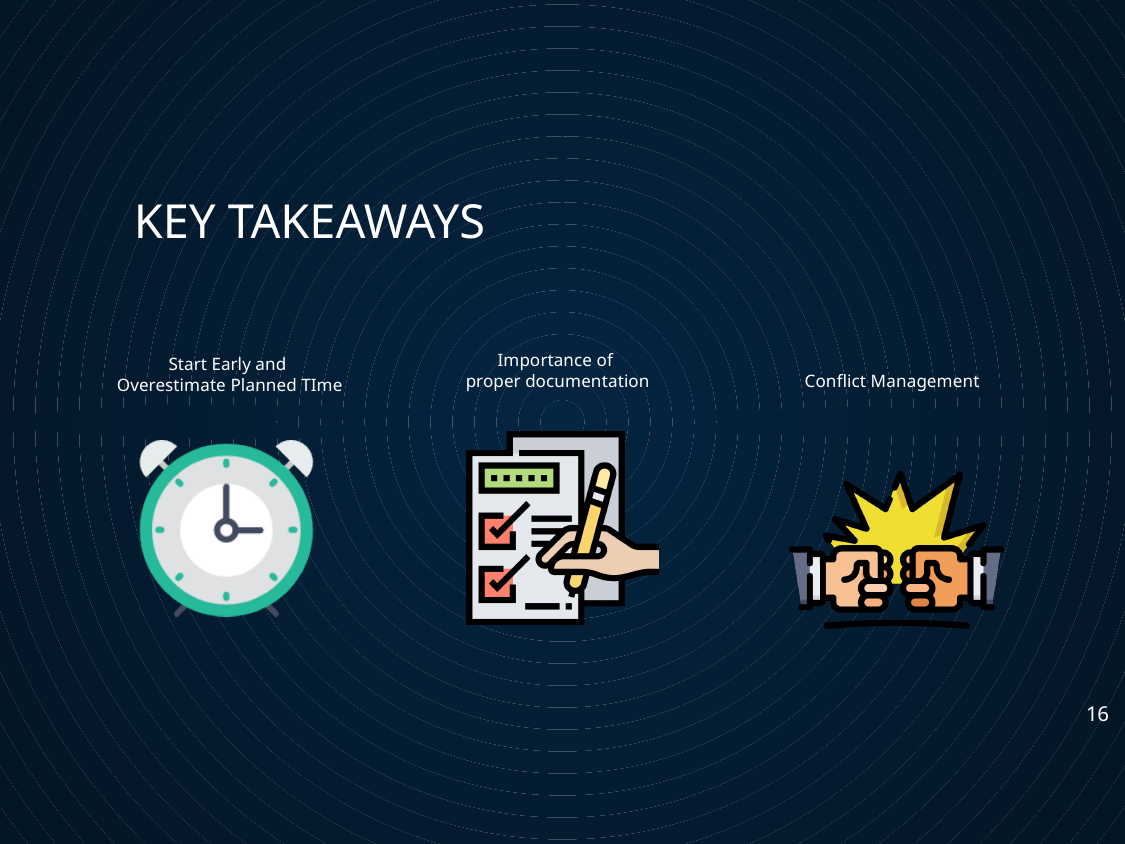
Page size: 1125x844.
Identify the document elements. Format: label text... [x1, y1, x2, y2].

title Conflict Management [793, 378, 1049, 403]
title KEY TAKEAWAYS [122, 184, 1087, 260]
picture [138, 440, 315, 617]
picture [789, 442, 1004, 657]
title Importance of proper documentation [355, 378, 761, 403]
title Start Early and Overestimate Planned TIme [102, 381, 358, 406]
picture [465, 431, 660, 625]
slide_number 16 [1052, 689, 1121, 739]
